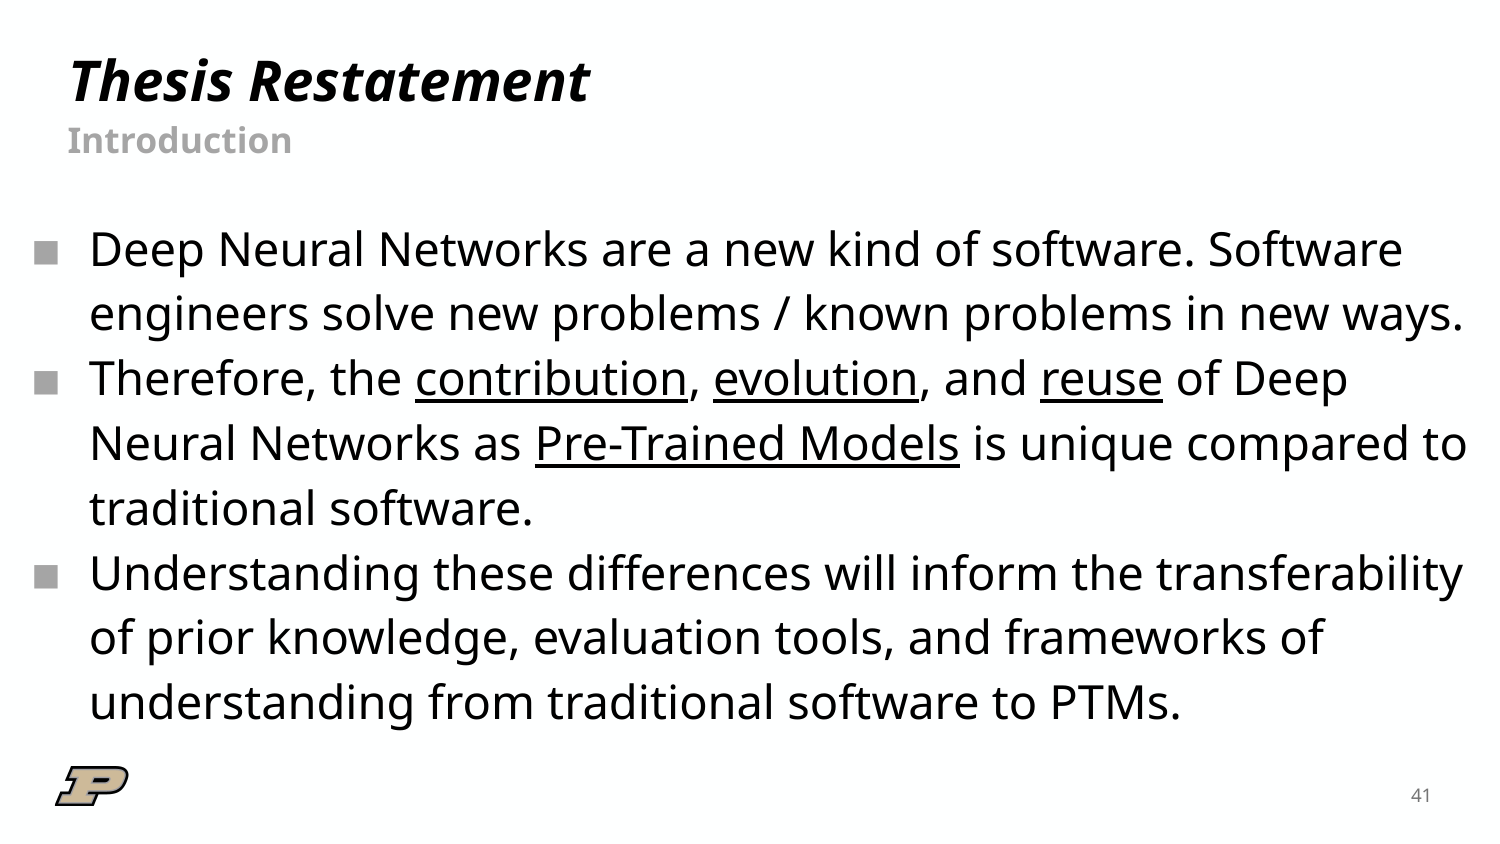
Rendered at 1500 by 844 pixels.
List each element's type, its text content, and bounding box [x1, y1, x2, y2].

list Introduction [56, 117, 1444, 163]
picture [54, 766, 134, 806]
title Thesis Restatement [57, 47, 1444, 117]
slide_number ‹#› [1297, 773, 1444, 819]
list Deep Neural Networks are a new kind of software. Software engineers solve new problems / known problems in new ways. Therefore, the contribution, evolution, and reuse of Deep Neural Networks as Pre-Trained Models is unique compared to traditional software. Understanding these differences will inform the transferability of prior knowledge, evaluation tools, and frameworks of understanding from traditional software to PTMs. [7, 185, 1500, 755]
